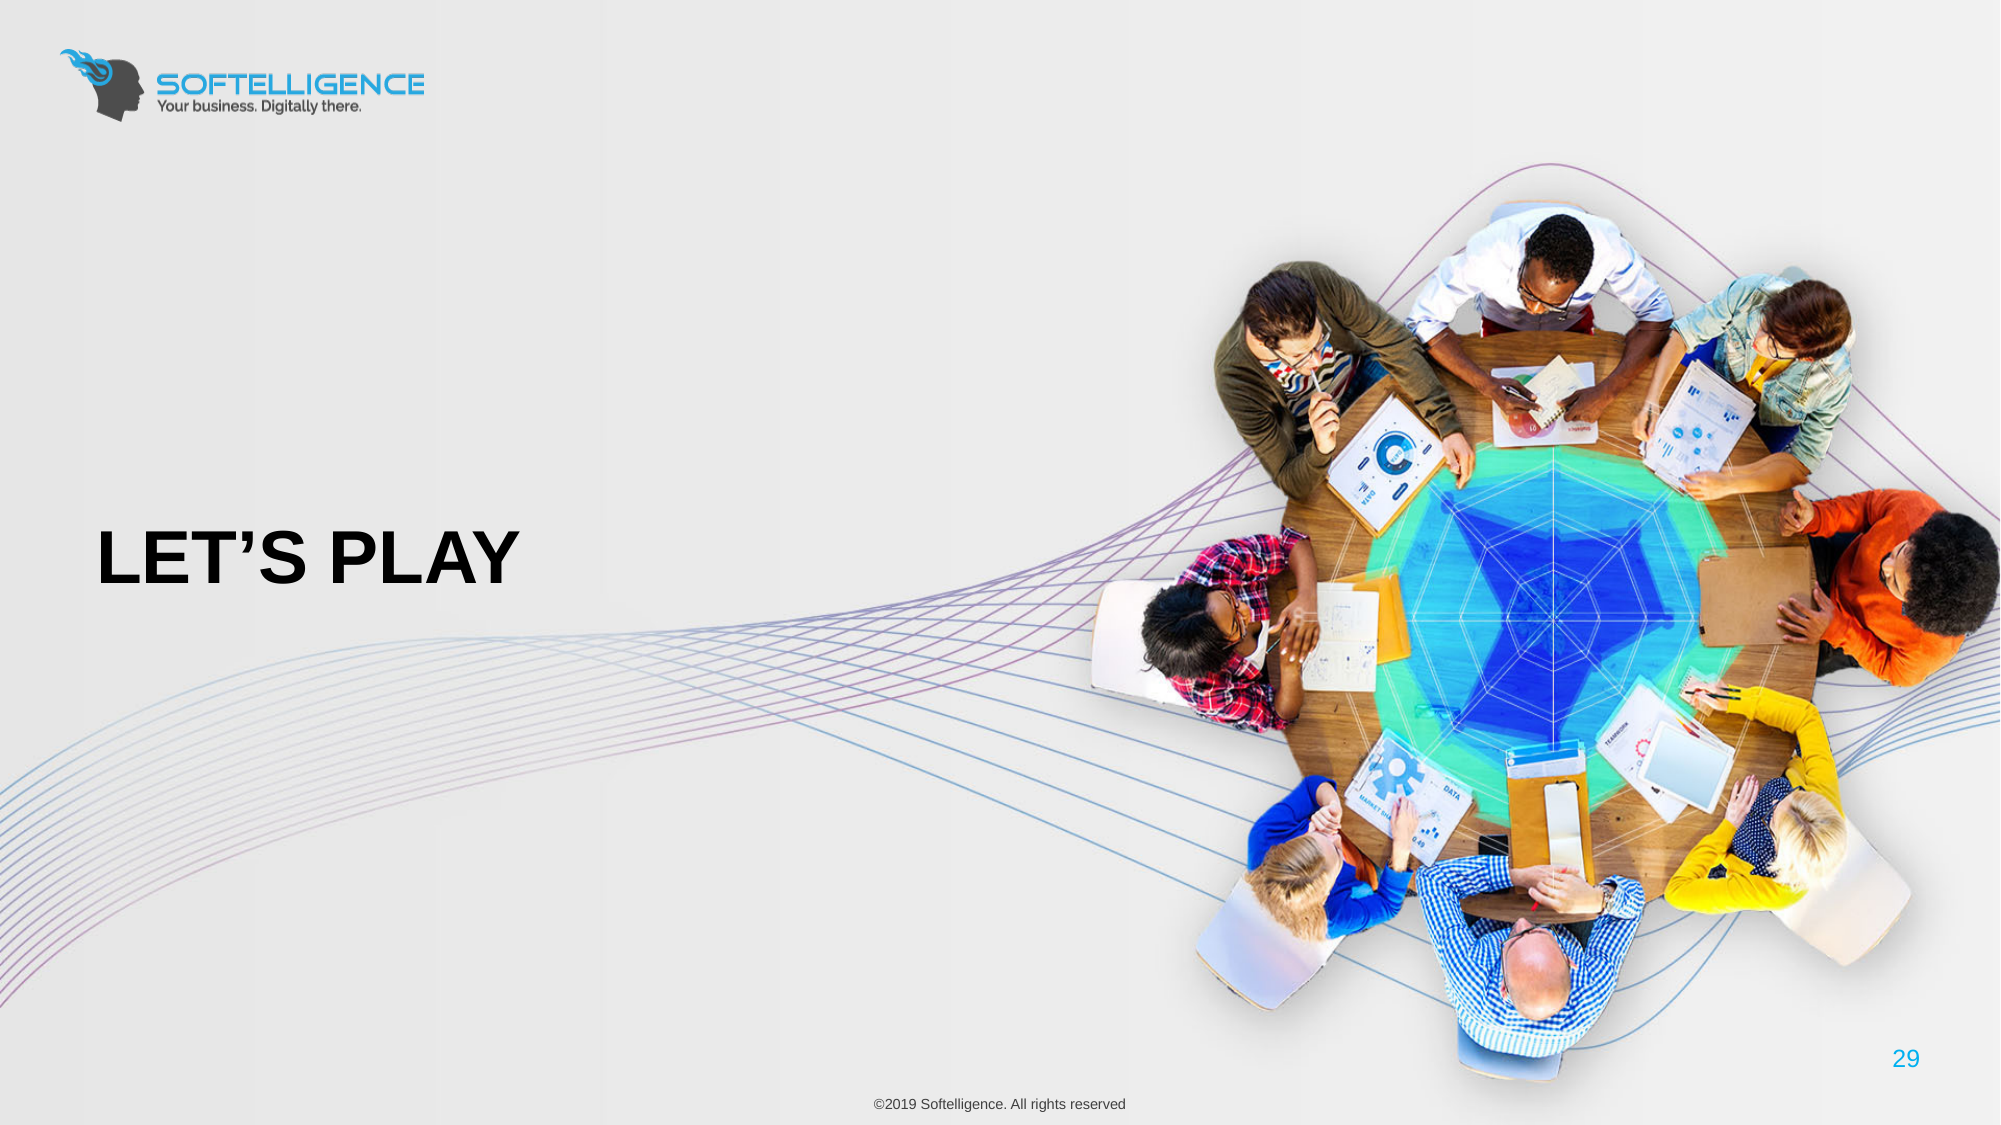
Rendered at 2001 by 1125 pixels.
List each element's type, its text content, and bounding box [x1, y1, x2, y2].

footer ©2019 Softelligence. All rights reserved [0, 1087, 2000, 1125]
slide_number 29 [1485, 1027, 1936, 1088]
list Let’s play [81, 501, 1134, 624]
picture [0, 0, 2001, 1125]
